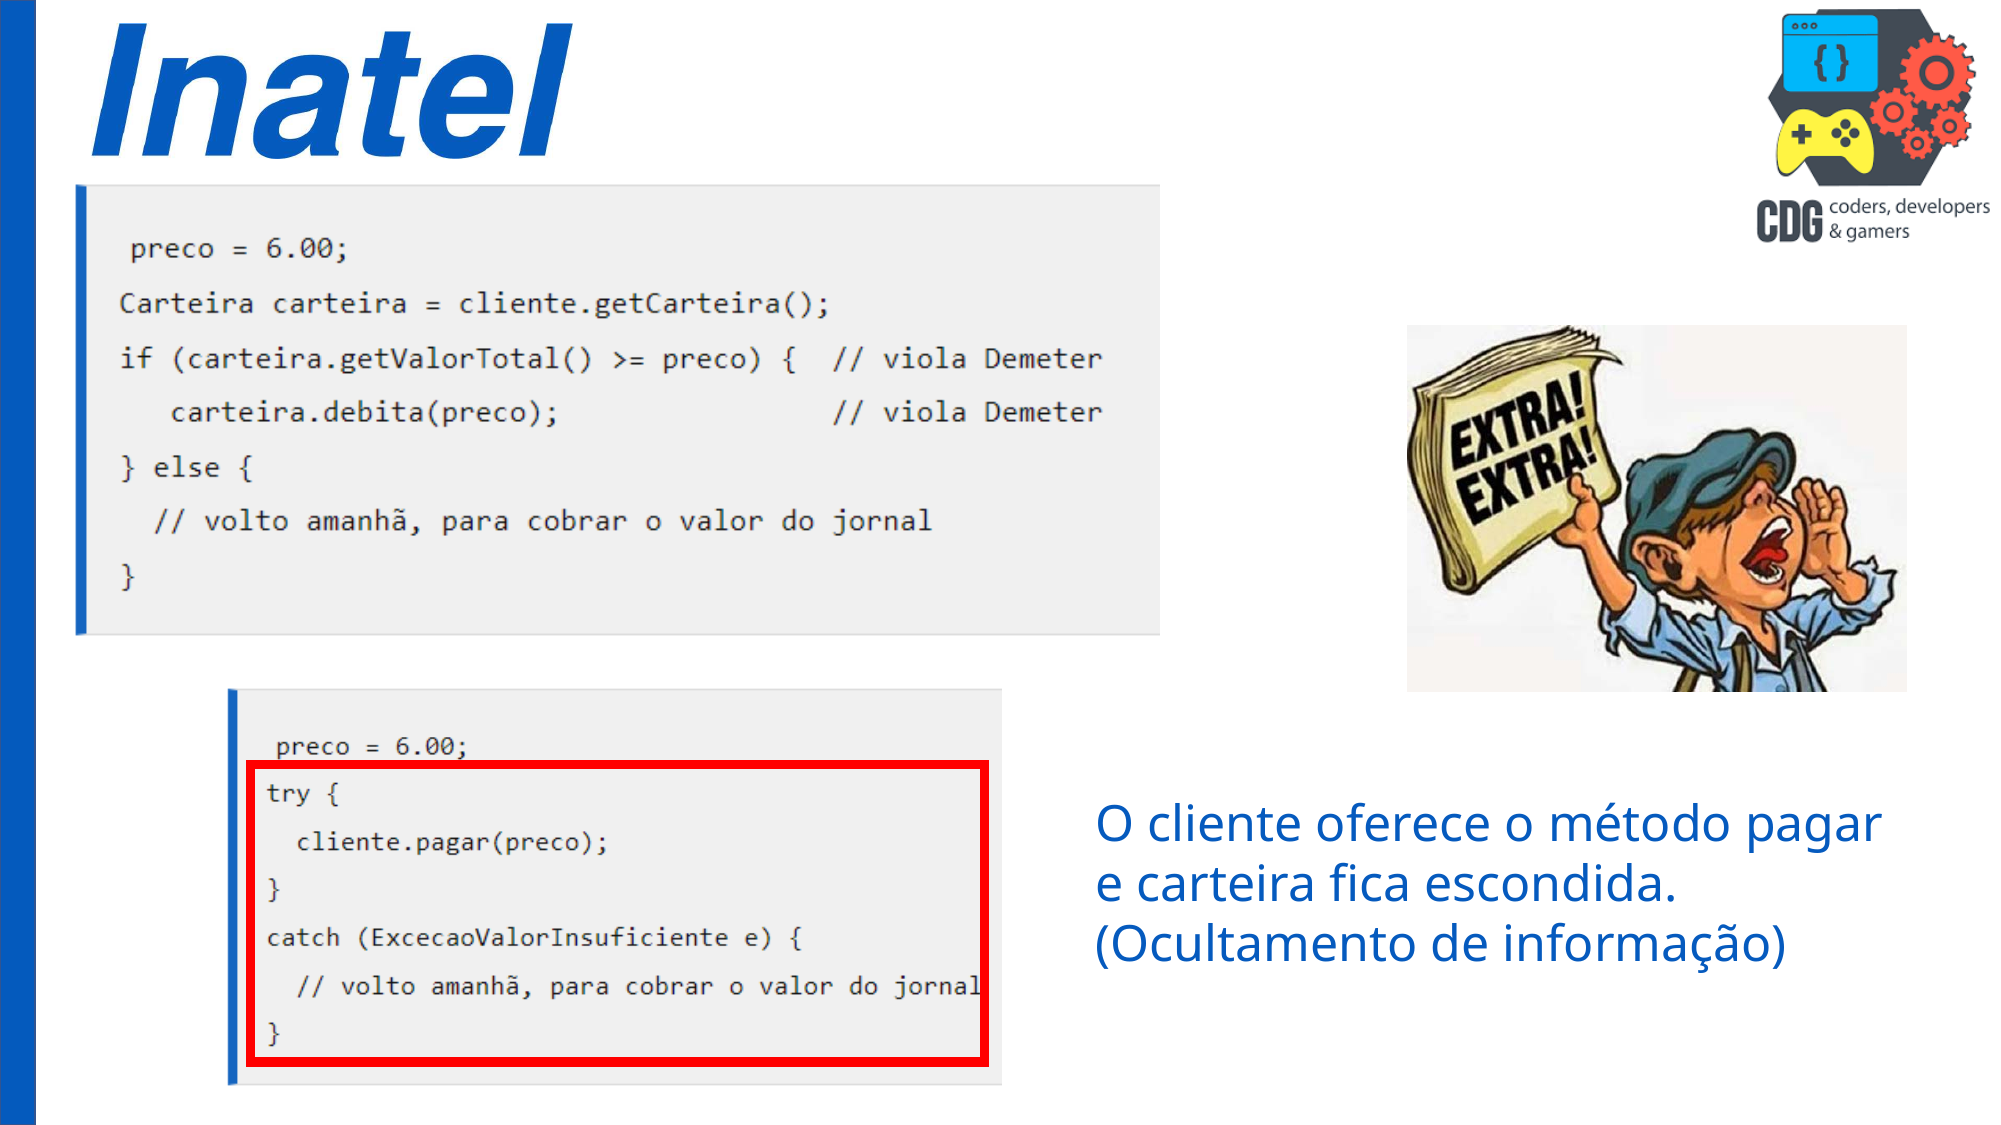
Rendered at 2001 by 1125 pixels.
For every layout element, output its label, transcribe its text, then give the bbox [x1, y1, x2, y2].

picture [53, 176, 1160, 650]
picture [211, 678, 1002, 1095]
picture [1407, 325, 1907, 692]
picture [91, 23, 573, 159]
text_box O cliente oferece o método pagar e carteira fica escondida. (Ocultamento de informação) [1080, 784, 1903, 980]
picture [1745, 0, 2000, 255]
